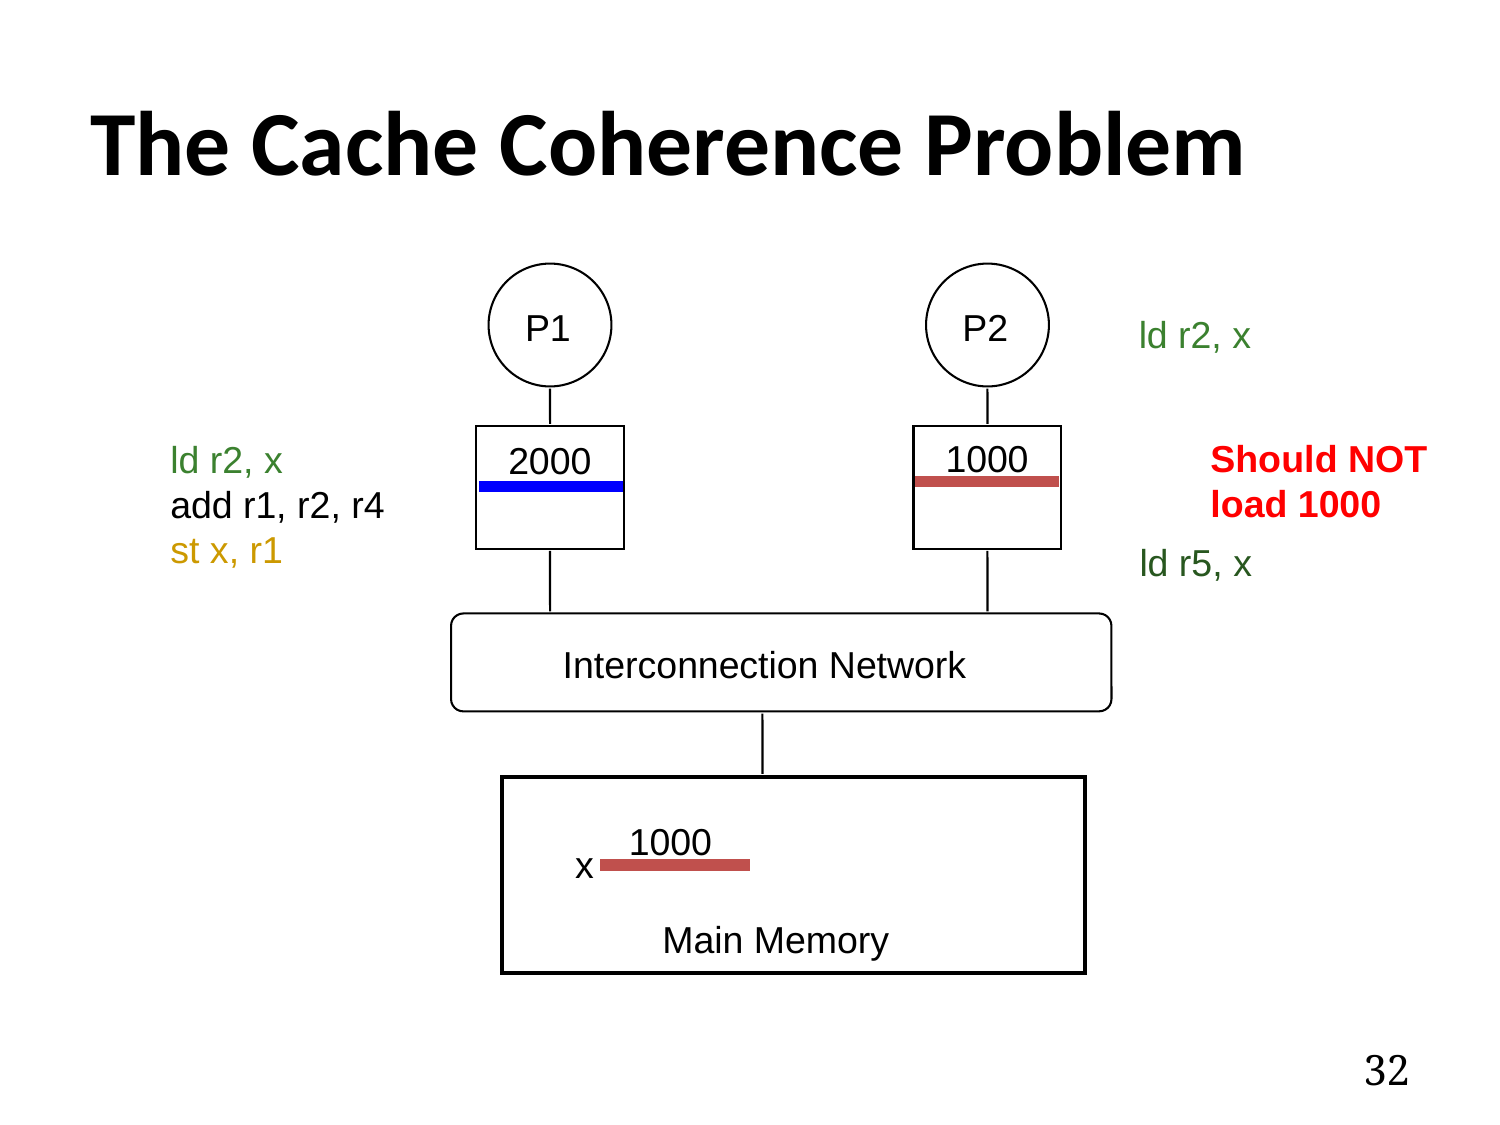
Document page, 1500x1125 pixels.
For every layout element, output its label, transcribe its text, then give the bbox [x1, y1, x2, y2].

slide_number 32 [1074, 1042, 1425, 1103]
text_box Interconnection Network [547, 633, 982, 694]
text_box [609, 859, 614, 870]
text_box ld r2, x add r1, r2, r4 st x, r1 [155, 428, 400, 579]
text_box [1044, 477, 1059, 487]
text_box ld r2, x [1123, 303, 1267, 364]
text_box x [560, 834, 609, 894]
text_box [916, 477, 930, 487]
text_box P1 [510, 296, 586, 357]
text_box ld r5, x [1124, 531, 1268, 592]
text_box [488, 263, 612, 387]
text_box 1000 [614, 810, 727, 871]
text_box [926, 263, 1049, 387]
text_box Should NOT load 1000 [1195, 427, 1462, 532]
text_box [451, 613, 1112, 712]
text_box [502, 777, 1086, 973]
text_box [913, 426, 1062, 549]
text_box [479, 481, 622, 491]
text_box Main Memory [647, 908, 905, 969]
text_box 2000 [493, 430, 607, 490]
text_box 1000 [930, 427, 1044, 487]
text_box [727, 859, 749, 870]
text_box [476, 426, 624, 549]
text_box P2 [947, 296, 1024, 356]
title The Cache Coherence Problem [75, 45, 1425, 233]
